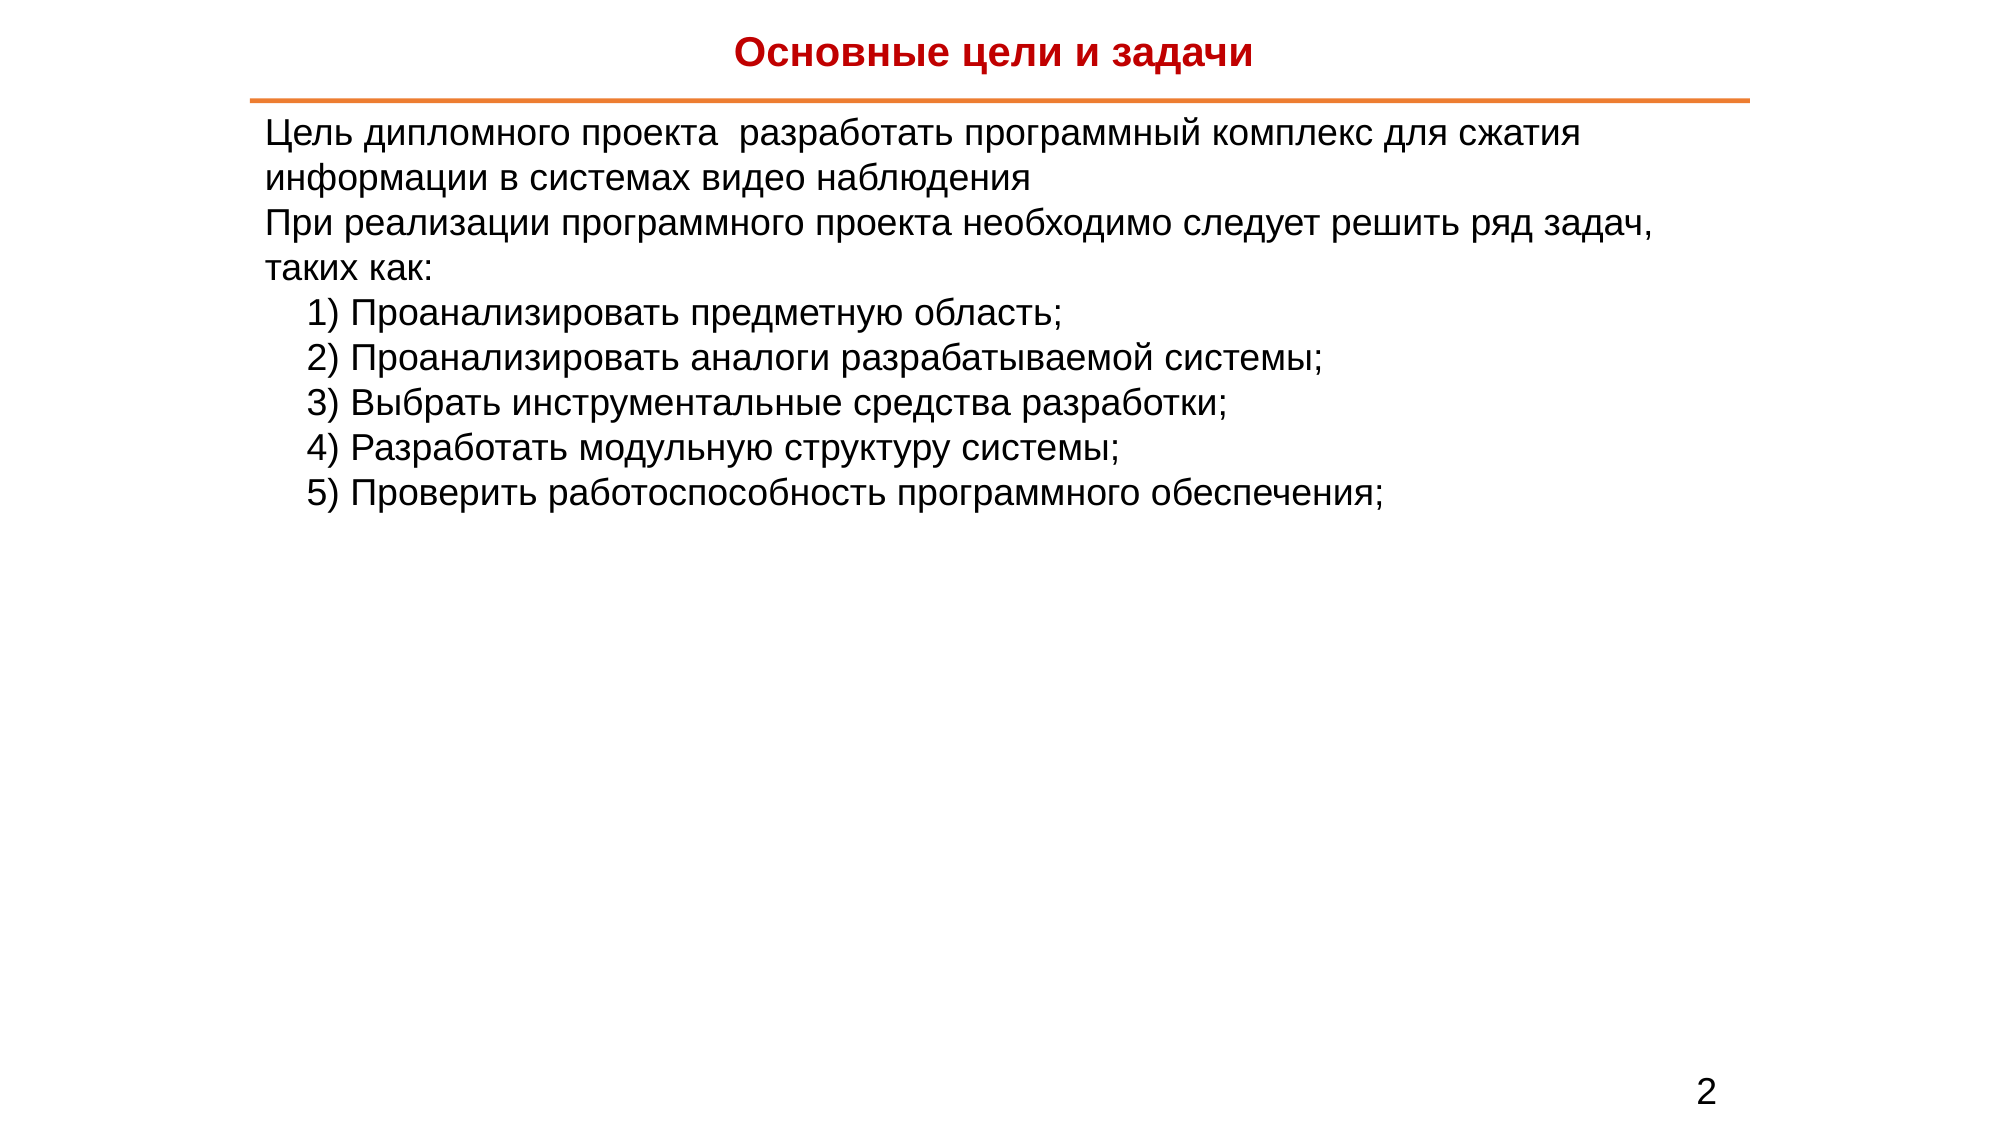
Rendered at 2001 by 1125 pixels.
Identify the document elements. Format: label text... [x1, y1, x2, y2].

text_box Основные цели и задачи [249, 17, 1750, 83]
text_box Цель дипломного проекта разработать программный комплекс для сжатия информации в системах видео наблюдения При реализации программного проекта необходимо следует решить ряд задач, таких как: 1) Проанализировать предметную область; 2) Проанализировать аналоги разрабатываемой системы; 3) Выбрать инструментальные средства разработки; 4) Разработать модульную структуру системы; 5) Проверить работоспособность программного обеспечения; [249, 100, 1727, 588]
text_box 2 [1667, 1036, 1750, 1119]
